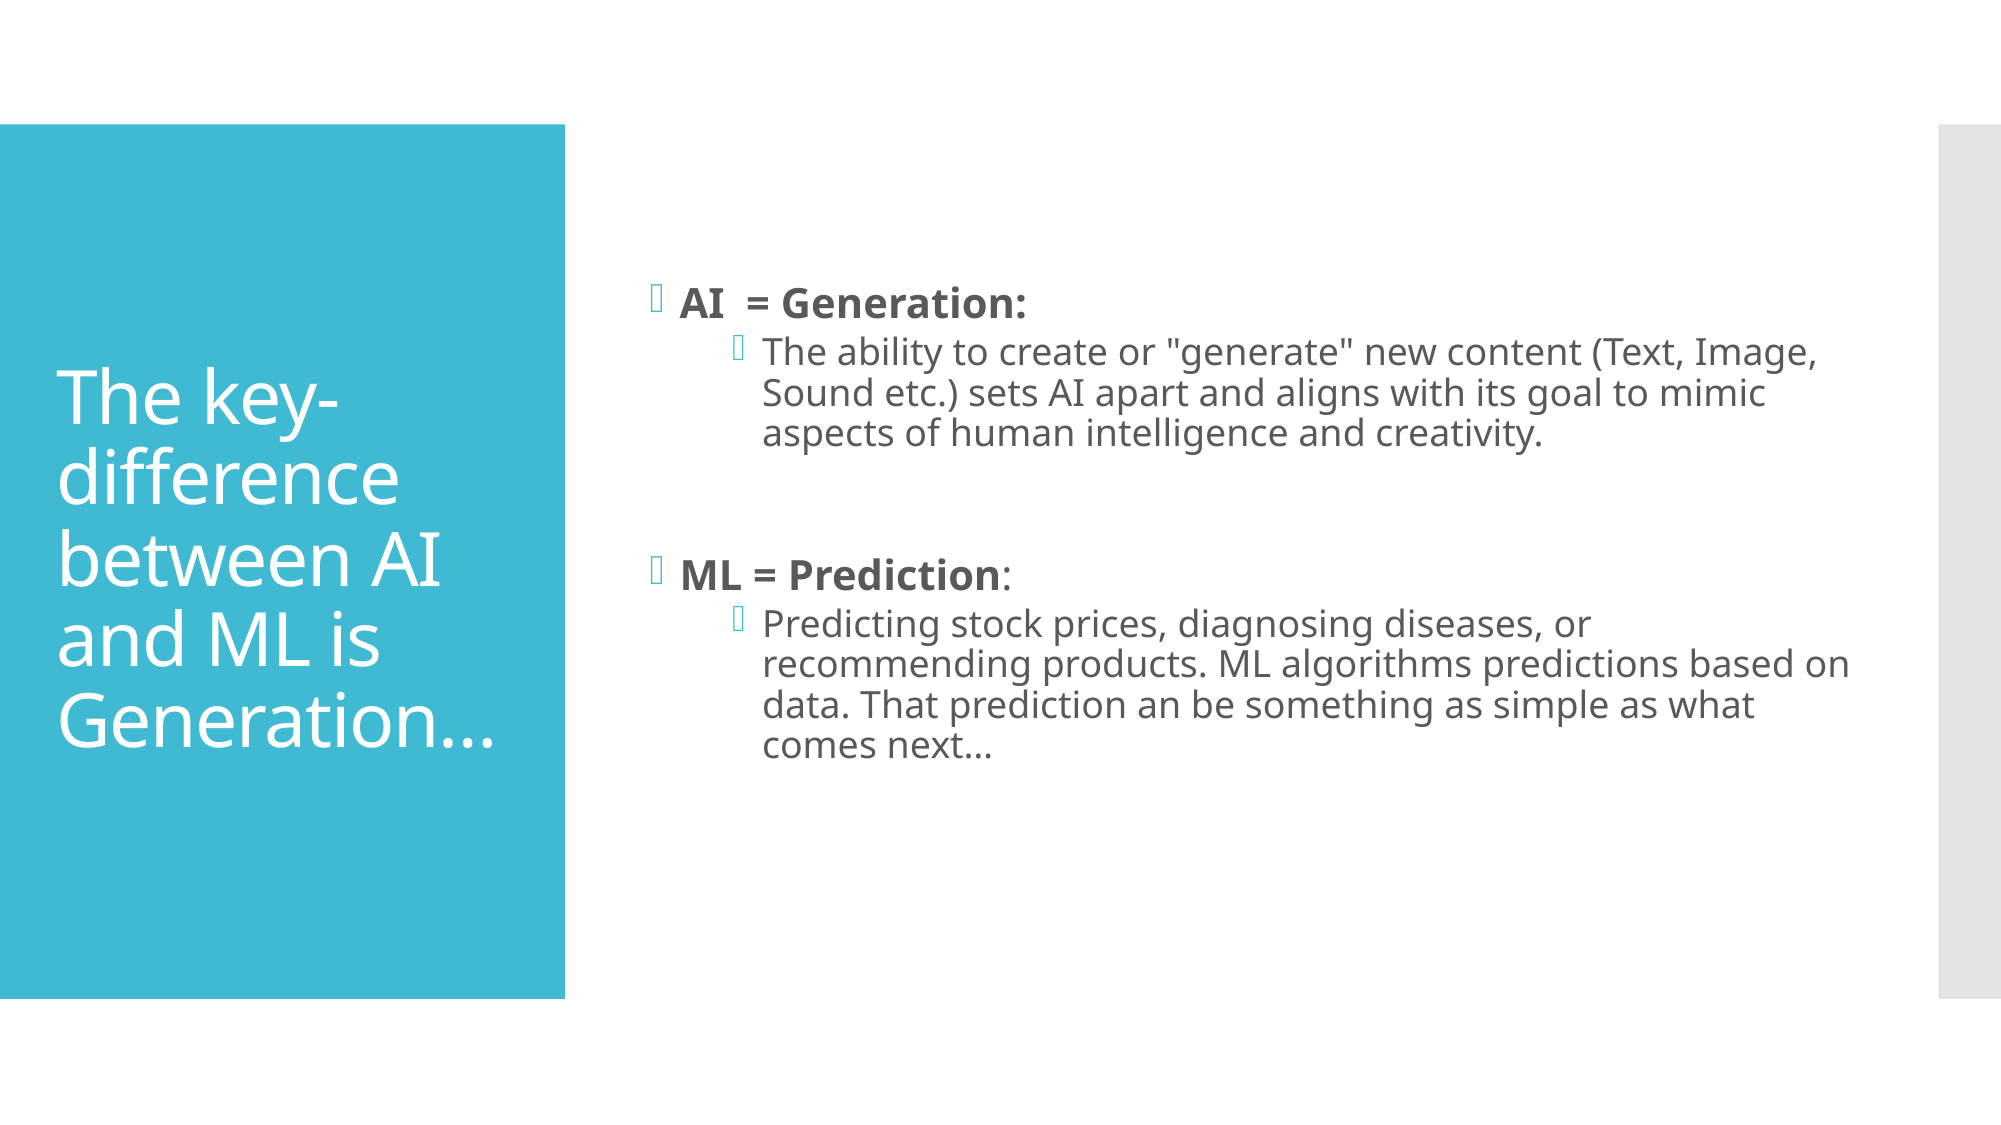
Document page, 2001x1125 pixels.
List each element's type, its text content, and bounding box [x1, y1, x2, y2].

list AI = Generation: The ability to create or "generate" new content (Text, Image, Sound etc.) sets AI apart and aligns with its goal to mimic aspects of human intelligence and creativity. ML = Prediction: Predicting stock prices, diagnosing diseases, or recommending products. ML algorithms predictions based on data. That prediction an be something as simple as what comes next… [634, 142, 1877, 983]
title The key-difference between AI and ML is Generation… [41, 184, 525, 940]
